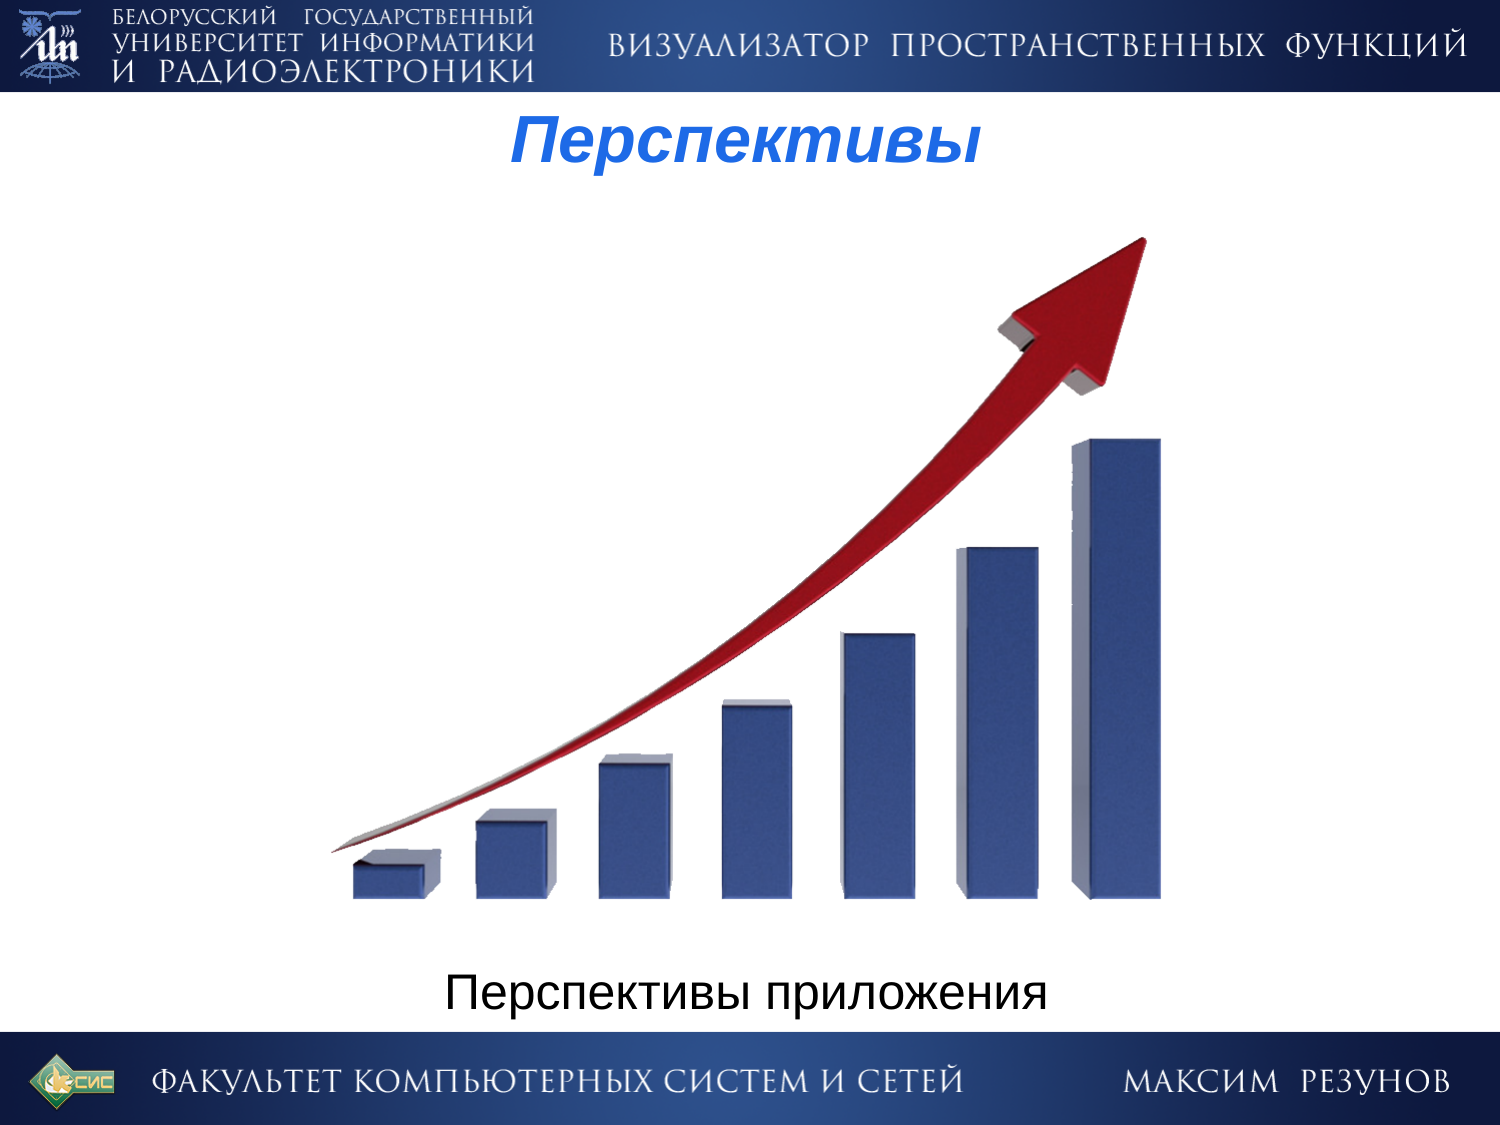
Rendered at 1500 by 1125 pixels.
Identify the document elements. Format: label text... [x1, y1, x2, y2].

text_box Перспективы приложения [43, 952, 1450, 1027]
text_box Перспективы [495, 88, 998, 181]
picture [0, 0, 1500, 1125]
